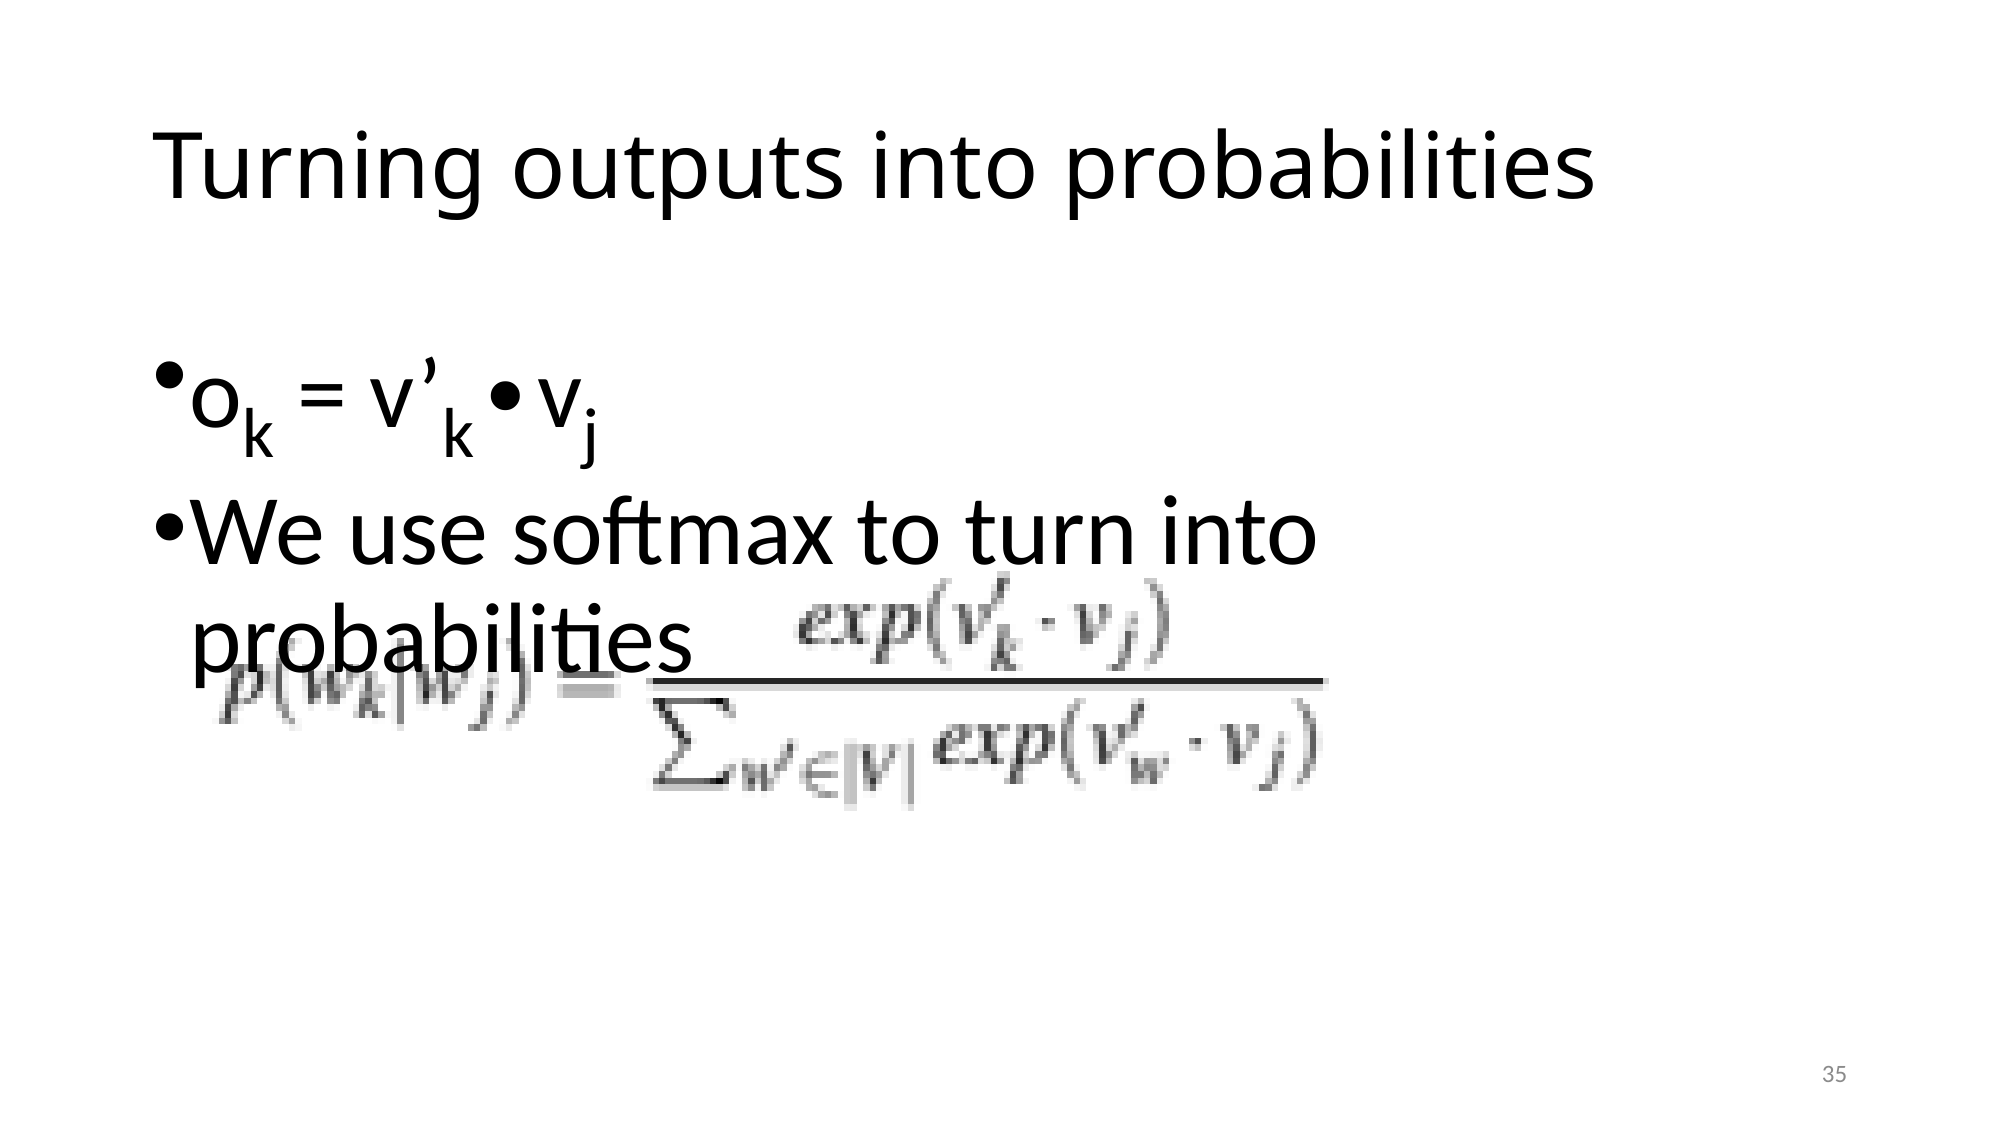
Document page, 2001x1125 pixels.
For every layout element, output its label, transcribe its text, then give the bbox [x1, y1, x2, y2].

picture [199, 545, 1343, 825]
list ok = v’k∙vj We use softmax to turn into probabilities [137, 299, 1863, 1014]
title Turning outputs into probabilities [137, 59, 1863, 278]
slide_number 35 [1412, 1042, 1863, 1103]
